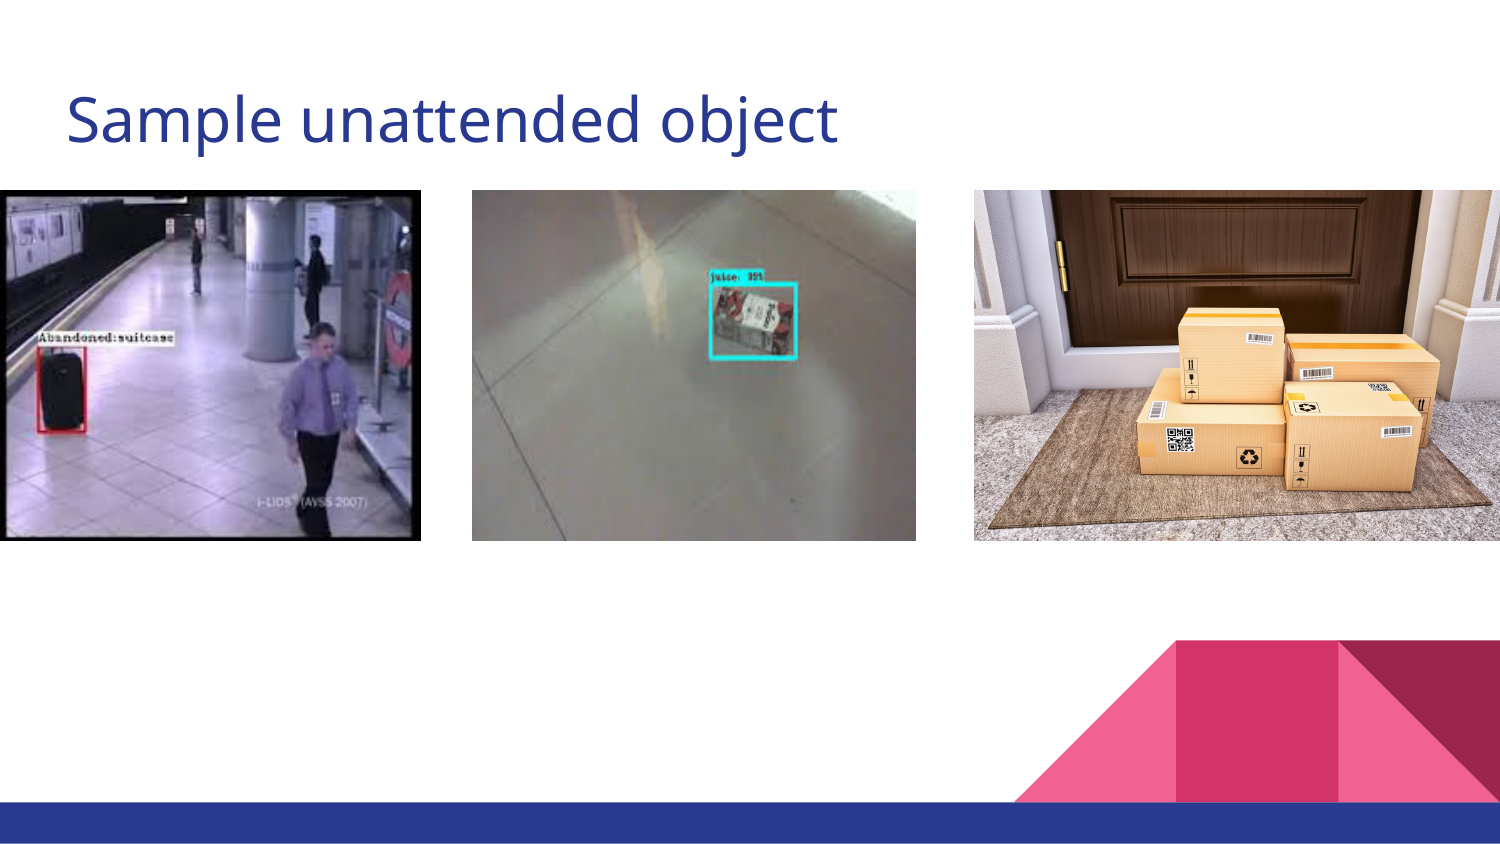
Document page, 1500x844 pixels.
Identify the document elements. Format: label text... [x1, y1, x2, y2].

picture [0, 189, 421, 541]
picture [974, 189, 1500, 541]
title Sample unattended object [51, 65, 1449, 165]
picture [471, 189, 917, 541]
